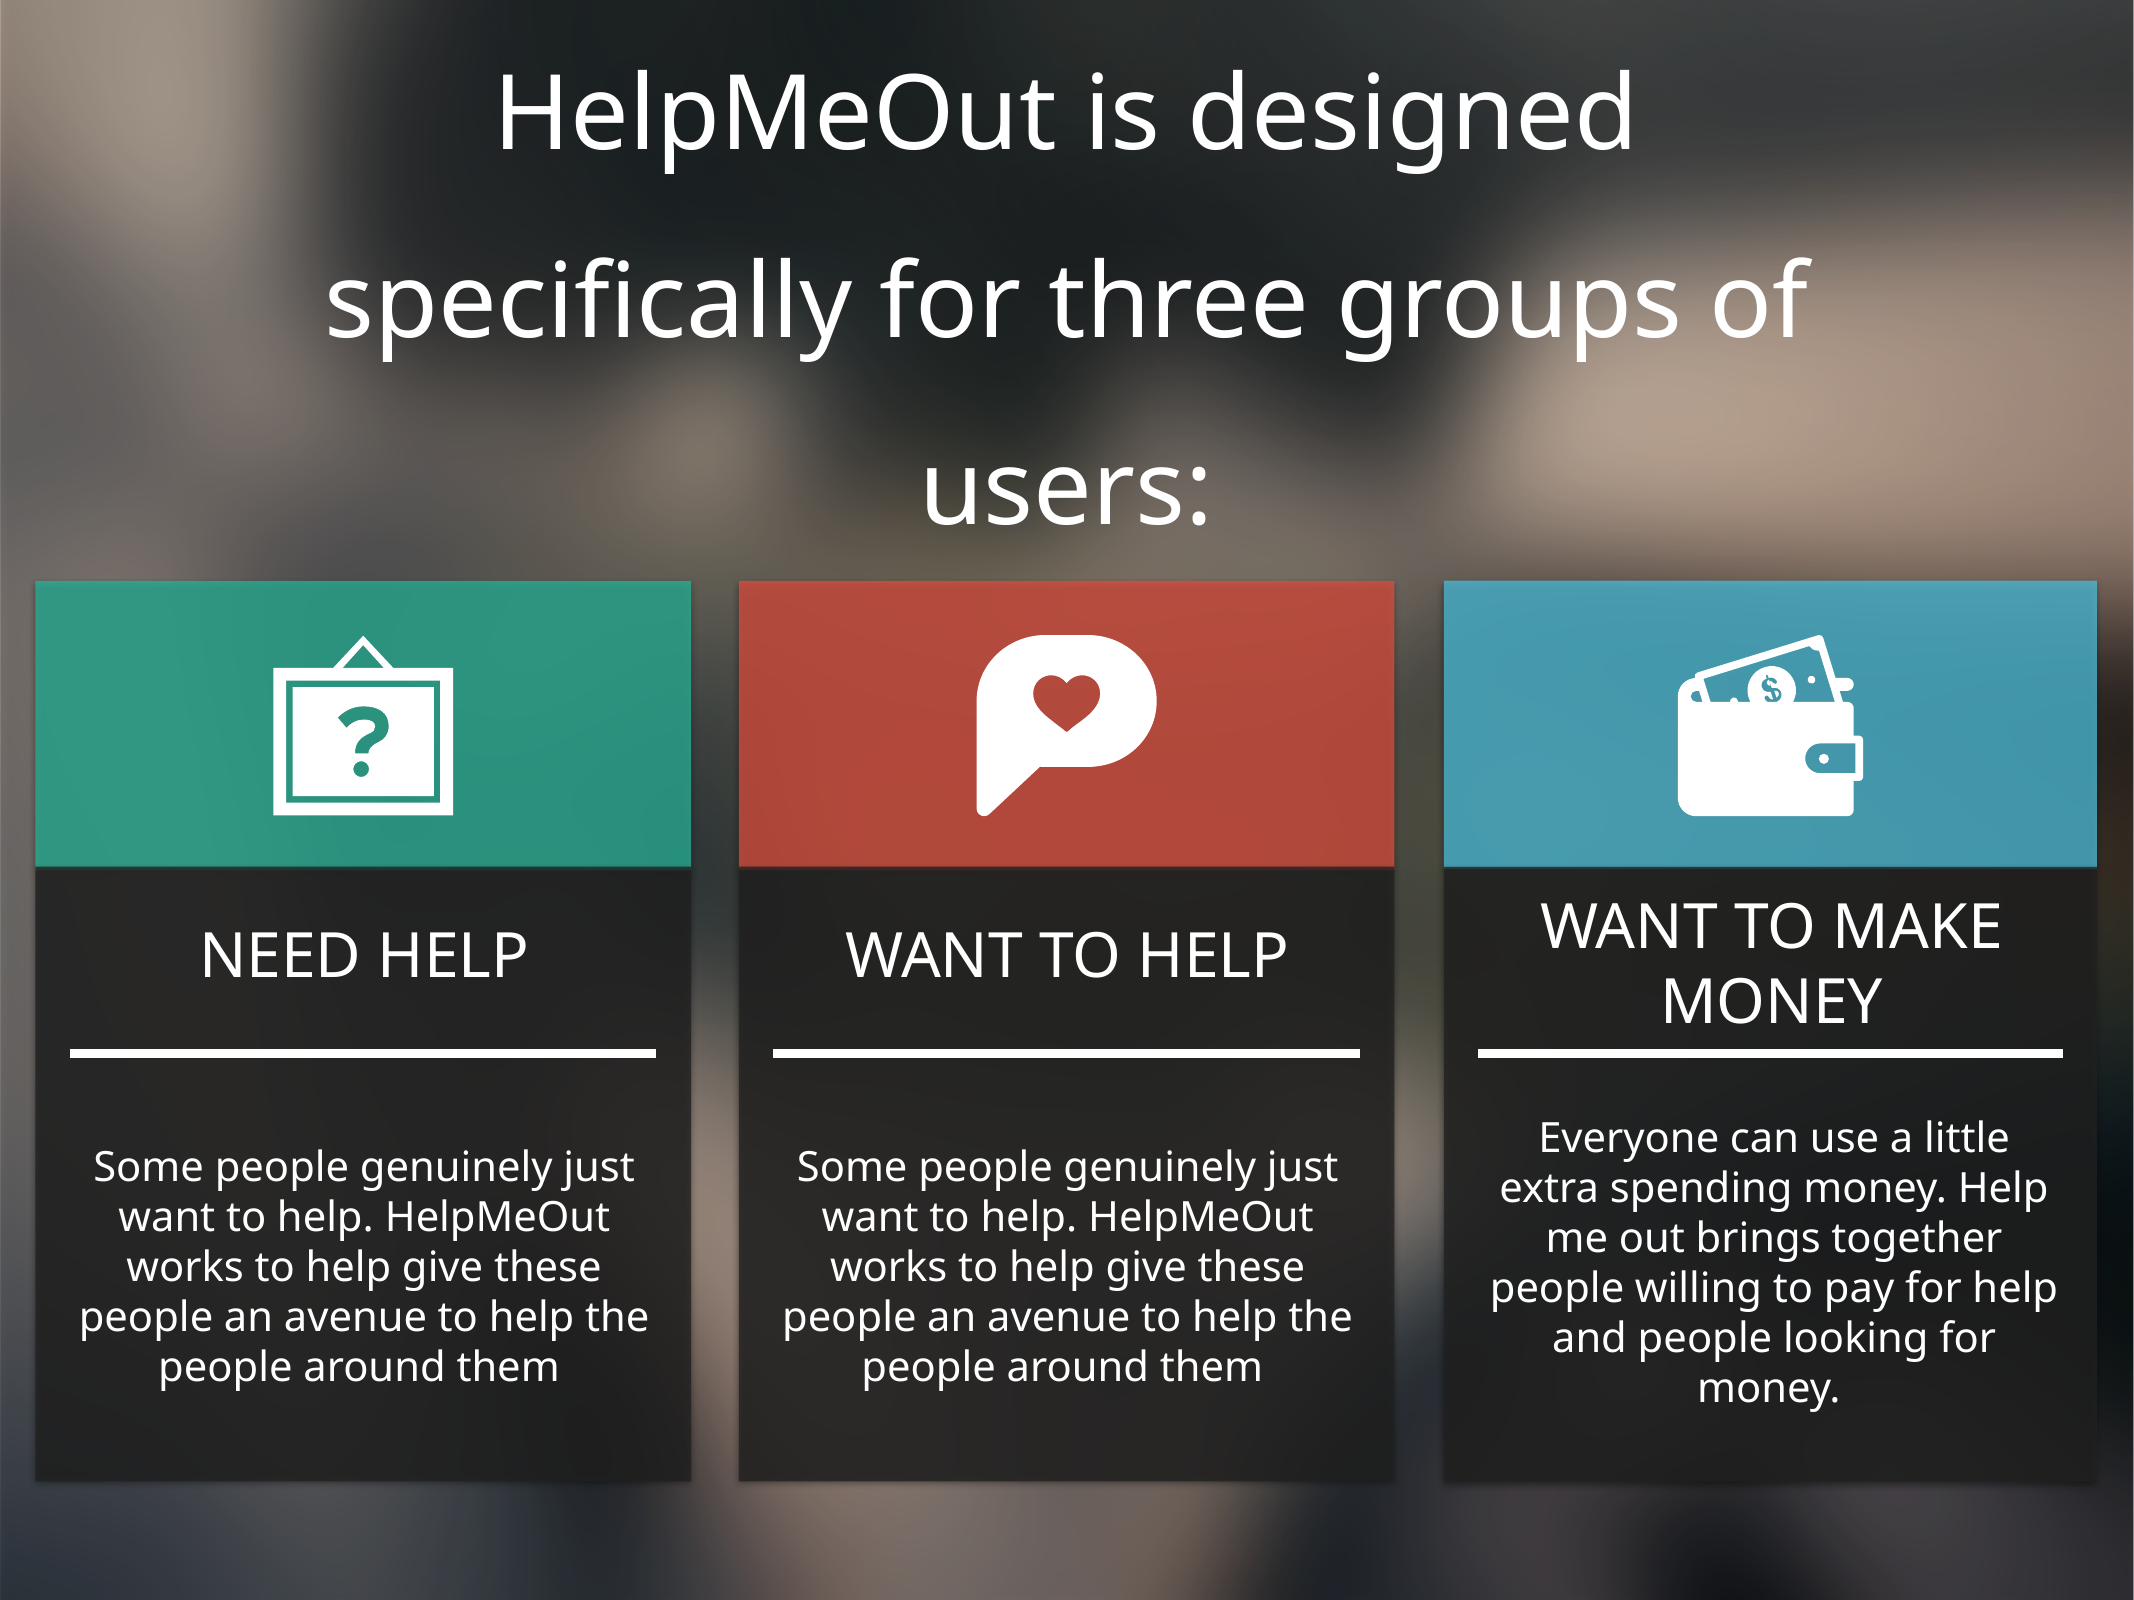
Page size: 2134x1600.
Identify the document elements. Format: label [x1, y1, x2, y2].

text_box [1443, 580, 2098, 1482]
text_box [0, 0, 2134, 1600]
text_box [738, 580, 1395, 1482]
text_box [35, 580, 692, 1482]
